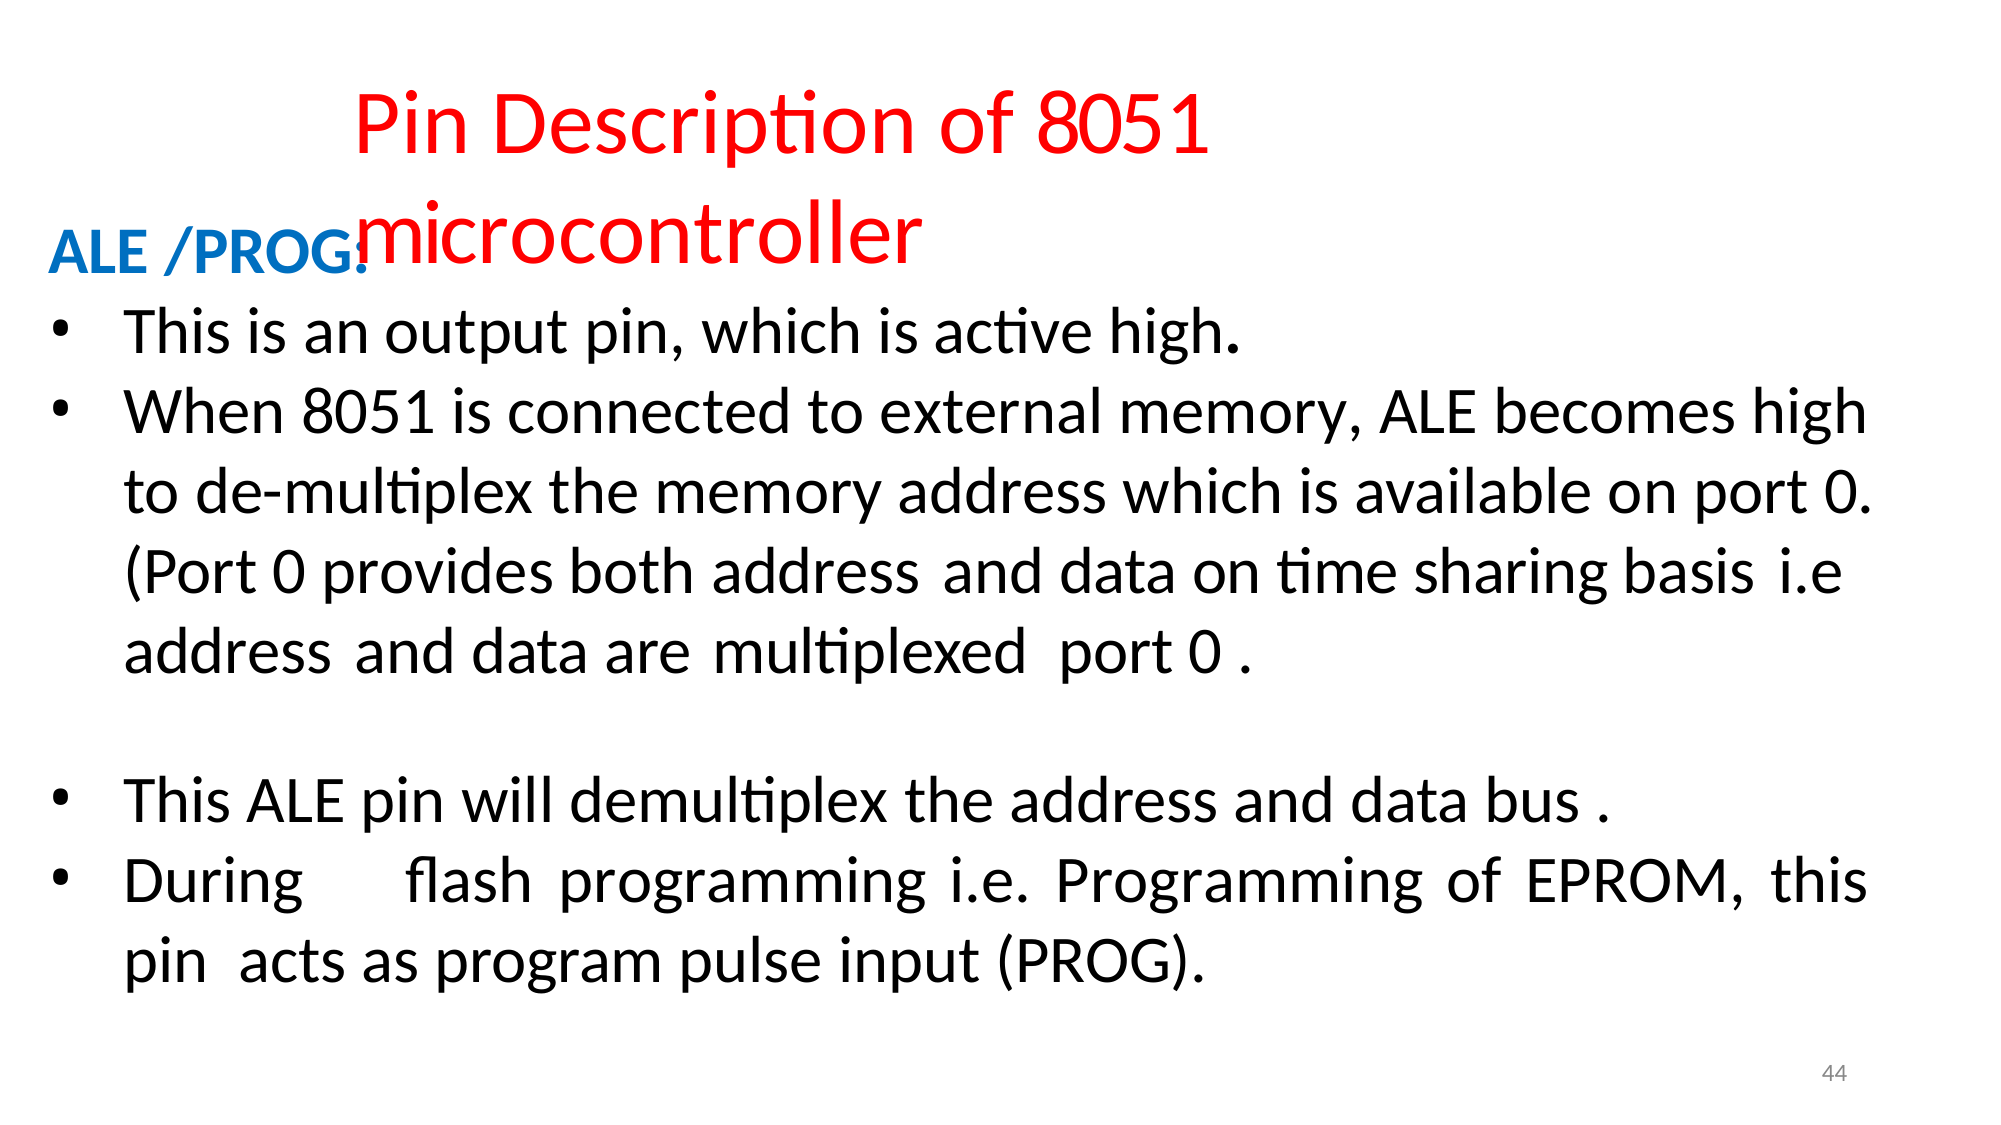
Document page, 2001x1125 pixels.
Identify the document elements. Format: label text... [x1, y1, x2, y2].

slide_number 44 [1815, 1060, 1854, 1125]
text_box ALE /PROG: This is an output pin, which is active high. When 8051 is connected to external memory, ALE becomes high to de-multiplex the memory address which is available on port 0. (Port 0 provides both address and data on time sharing basis i.e address and data are multiplexed port 0 . [46, 204, 1904, 687]
text_box This ALE pin will demultiplex the address and data bus . During flash programming i.e. Programming of EPROM, this pin acts as program pulse input (PROG). [46, 753, 1904, 996]
title Pin Description of 8051 microcontroller [347, 59, 1653, 282]
